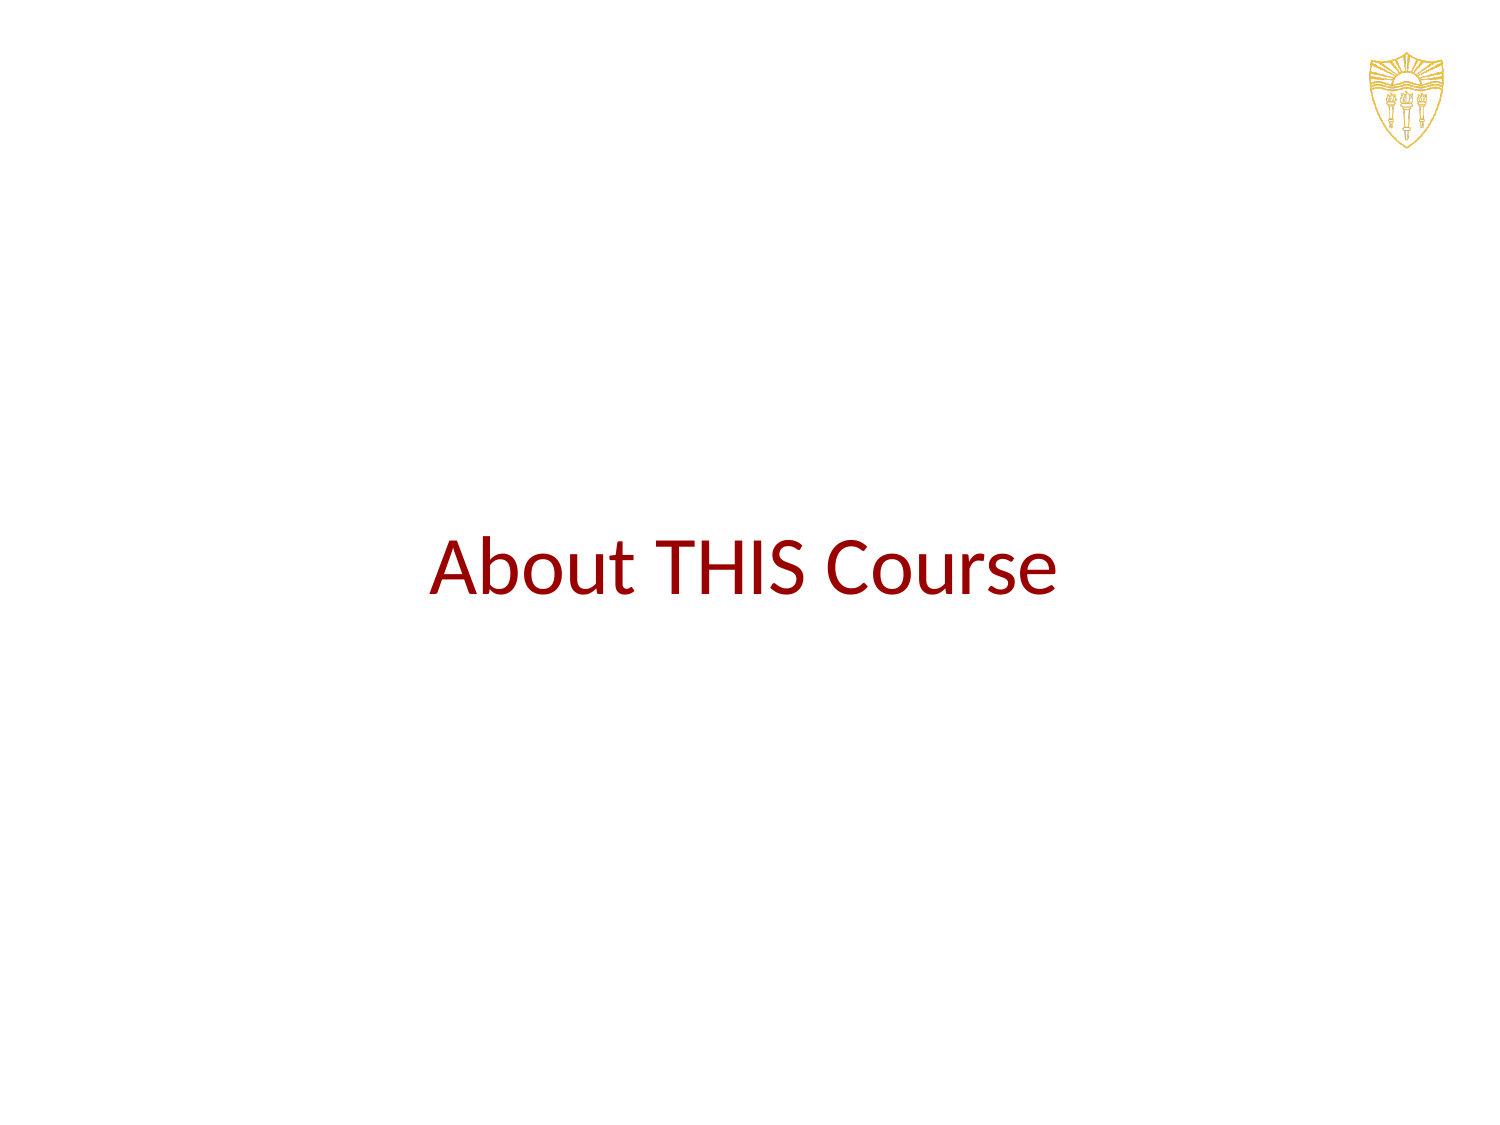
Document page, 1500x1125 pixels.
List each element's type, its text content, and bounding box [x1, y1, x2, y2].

picture [1345, 38, 1468, 162]
title About THIS Course [69, 437, 1421, 686]
